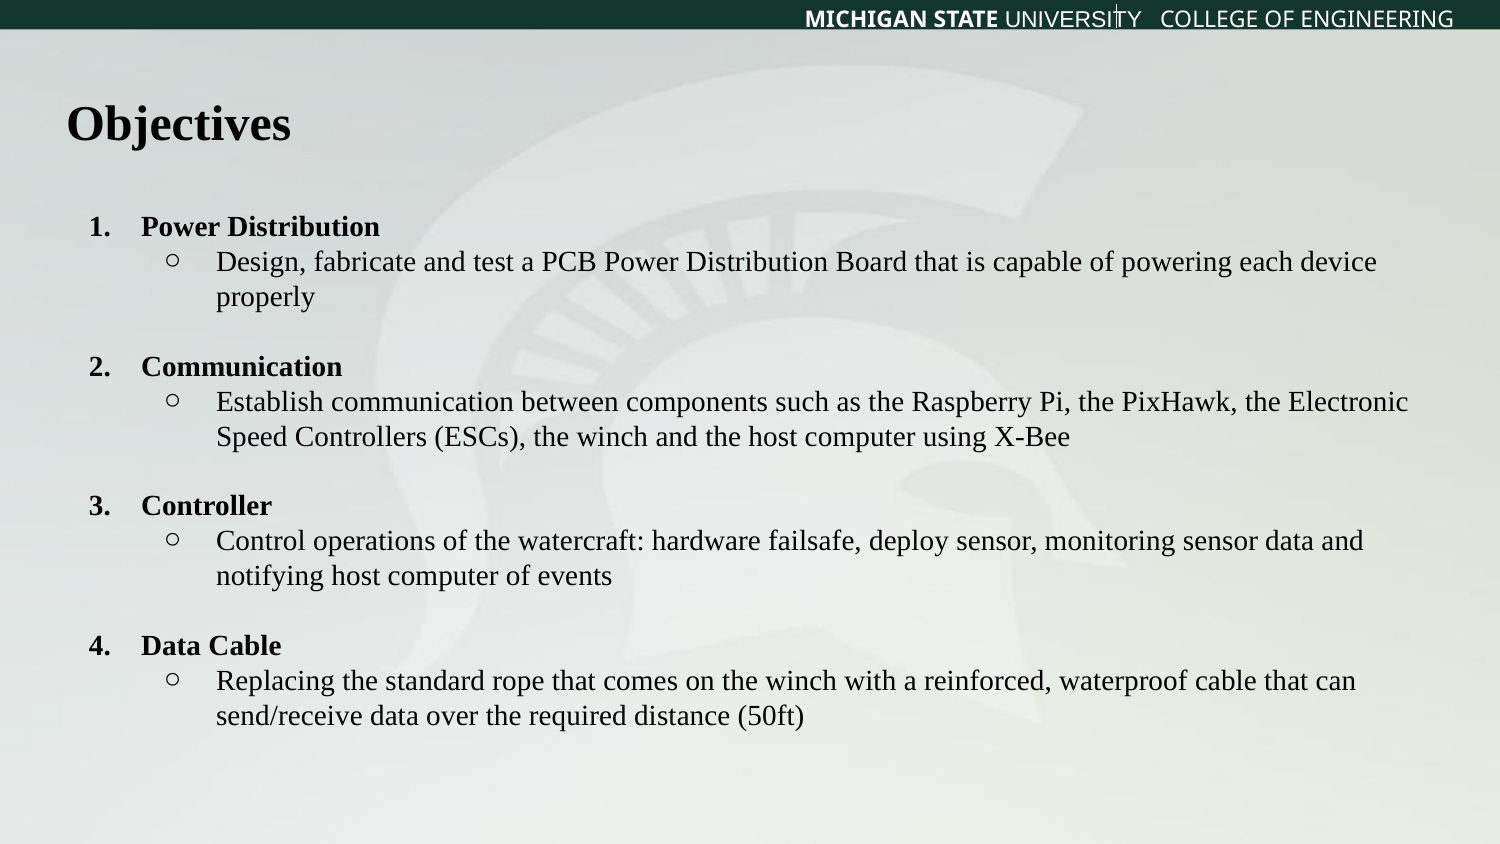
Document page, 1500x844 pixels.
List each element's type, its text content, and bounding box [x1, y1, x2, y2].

title Objectives [51, 72, 1449, 167]
list Power Distribution Design, fabricate and test a PCB Power Distribution Board that is capable of powering each device properly Communication Establish communication between components such as the Raspberry Pi, the PixHawk, the Electronic Speed Controllers (ESCs), the winch and the host computer using X-Bee Controller Control operations of the watercraft: hardware failsafe, deploy sensor, monitoring sensor data and notifying host computer of events Data Cable Replacing the standard rope that comes on the winch with a reinforced, waterproof cable that can send/receive data over the required distance (50ft) [51, 189, 1449, 750]
picture [0, 30, 1500, 844]
